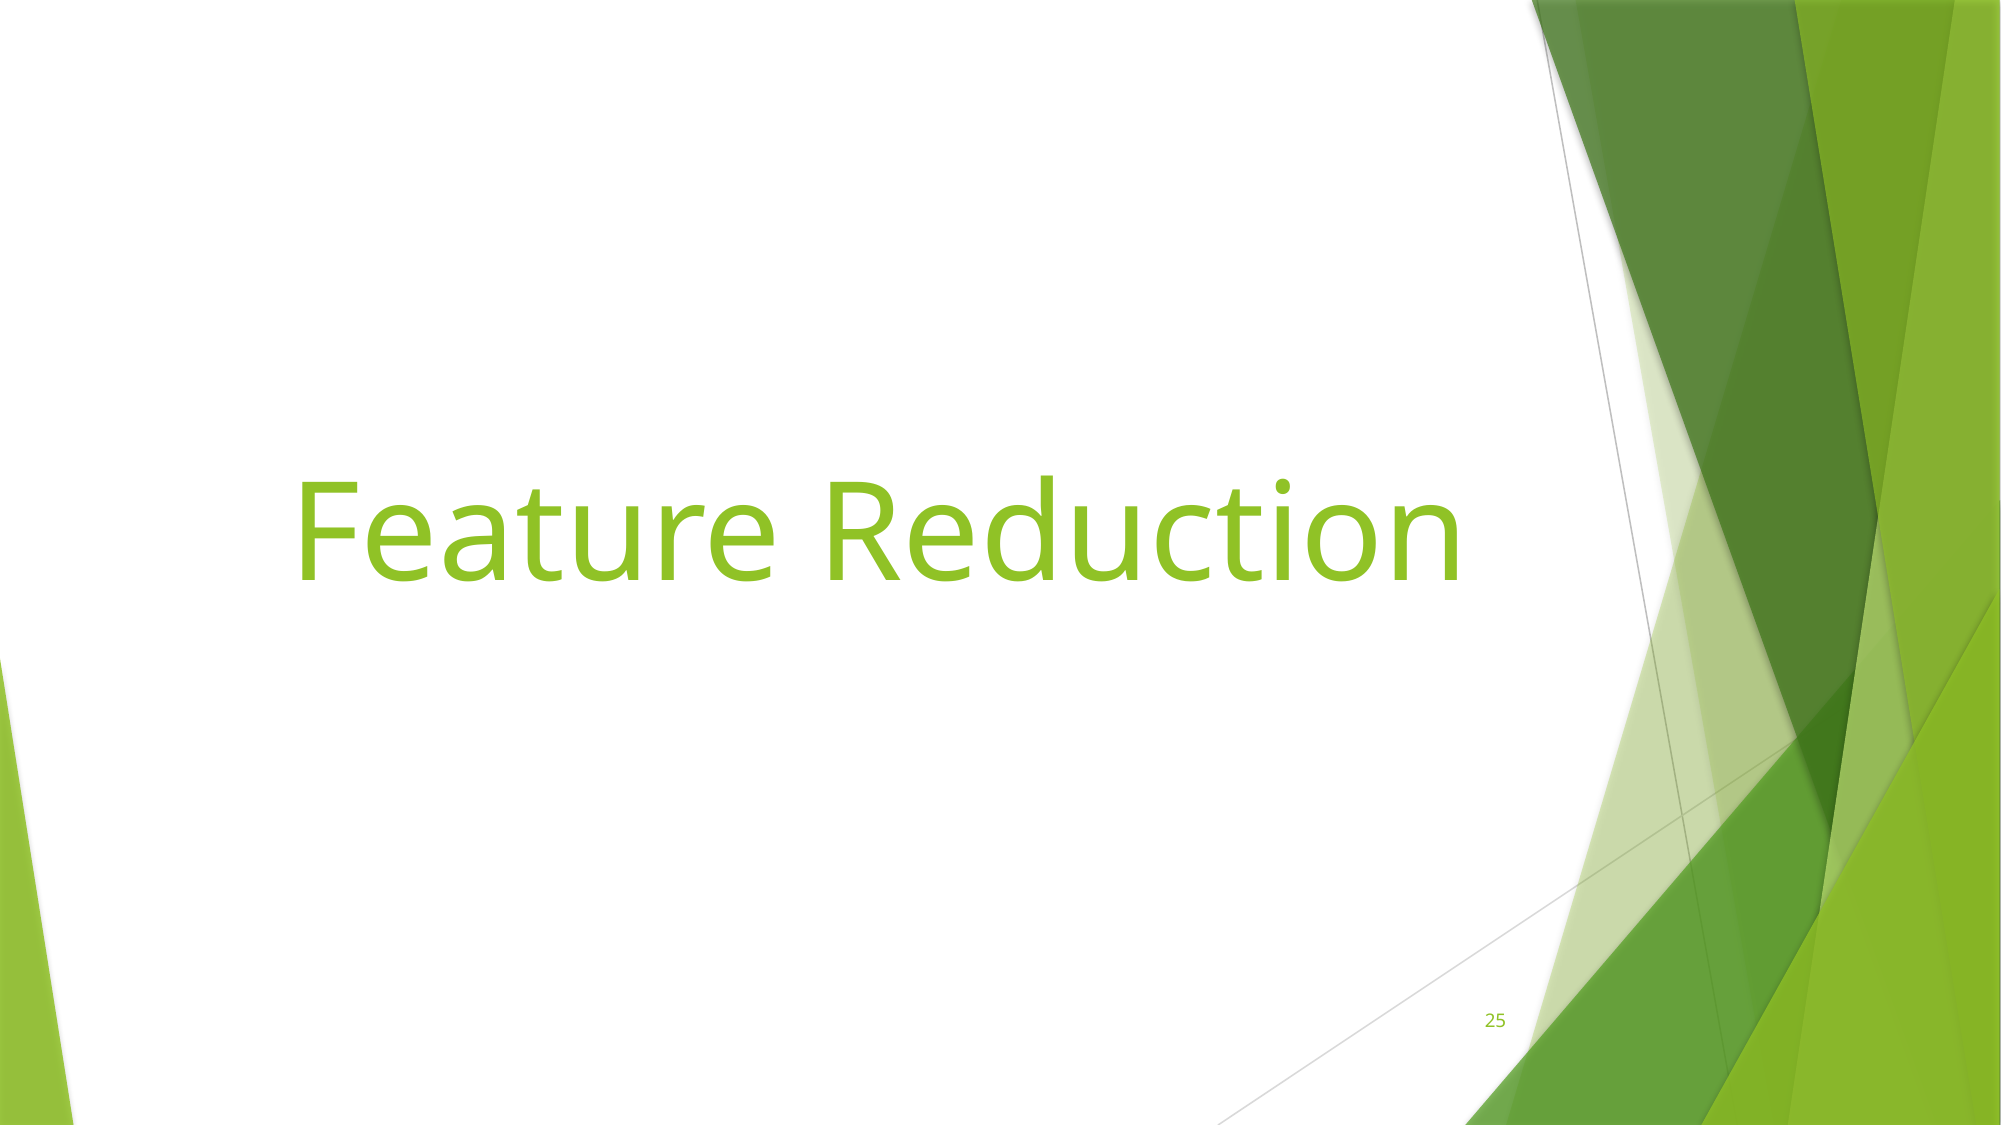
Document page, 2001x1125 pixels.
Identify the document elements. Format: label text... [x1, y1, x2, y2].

title Feature Reduction [195, 435, 1565, 653]
slide_number 25 [1409, 991, 1522, 1051]
